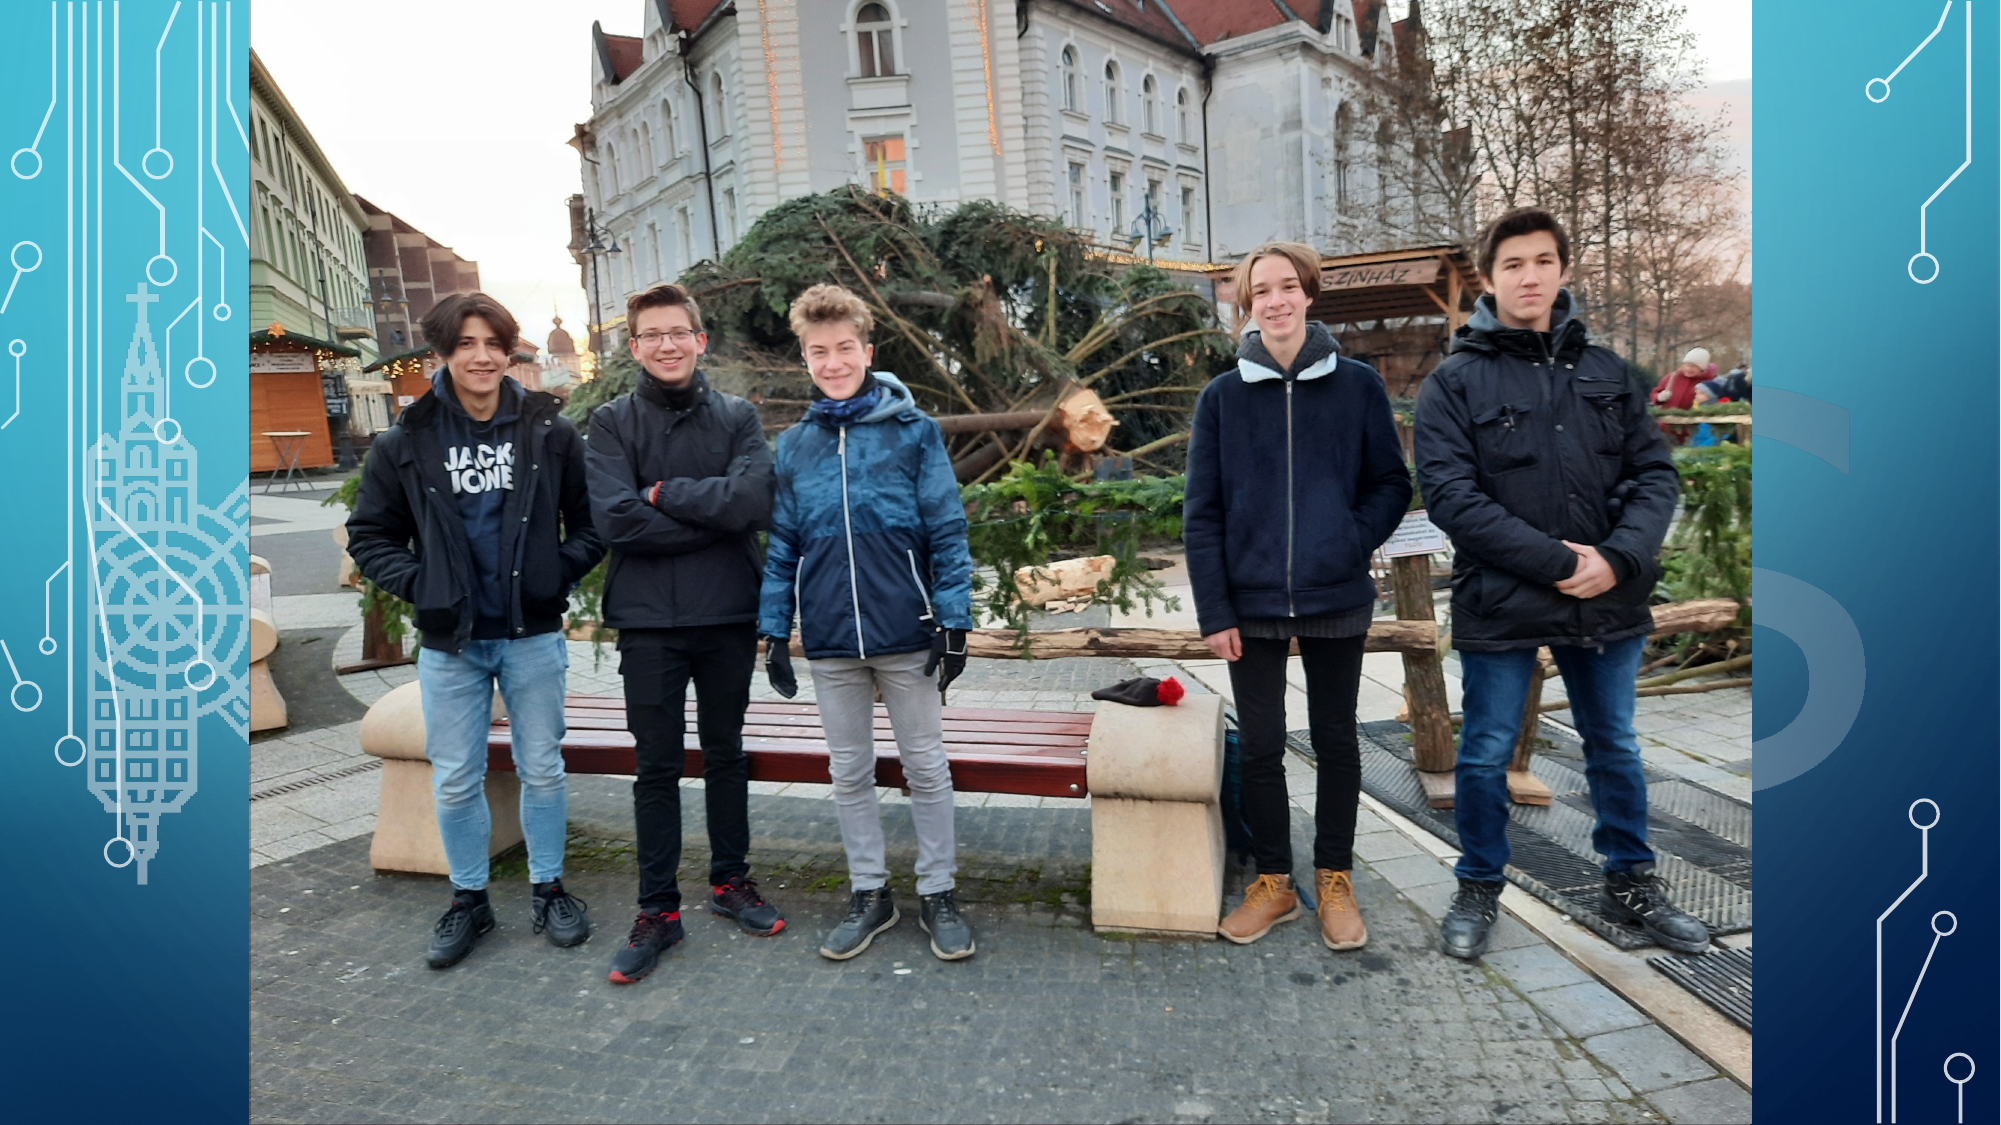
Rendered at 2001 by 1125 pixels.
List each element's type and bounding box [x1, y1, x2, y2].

picture [0, 0, 2000, 1125]
text_box [1863, 0, 1976, 1124]
text_box [0, 0, 249, 868]
